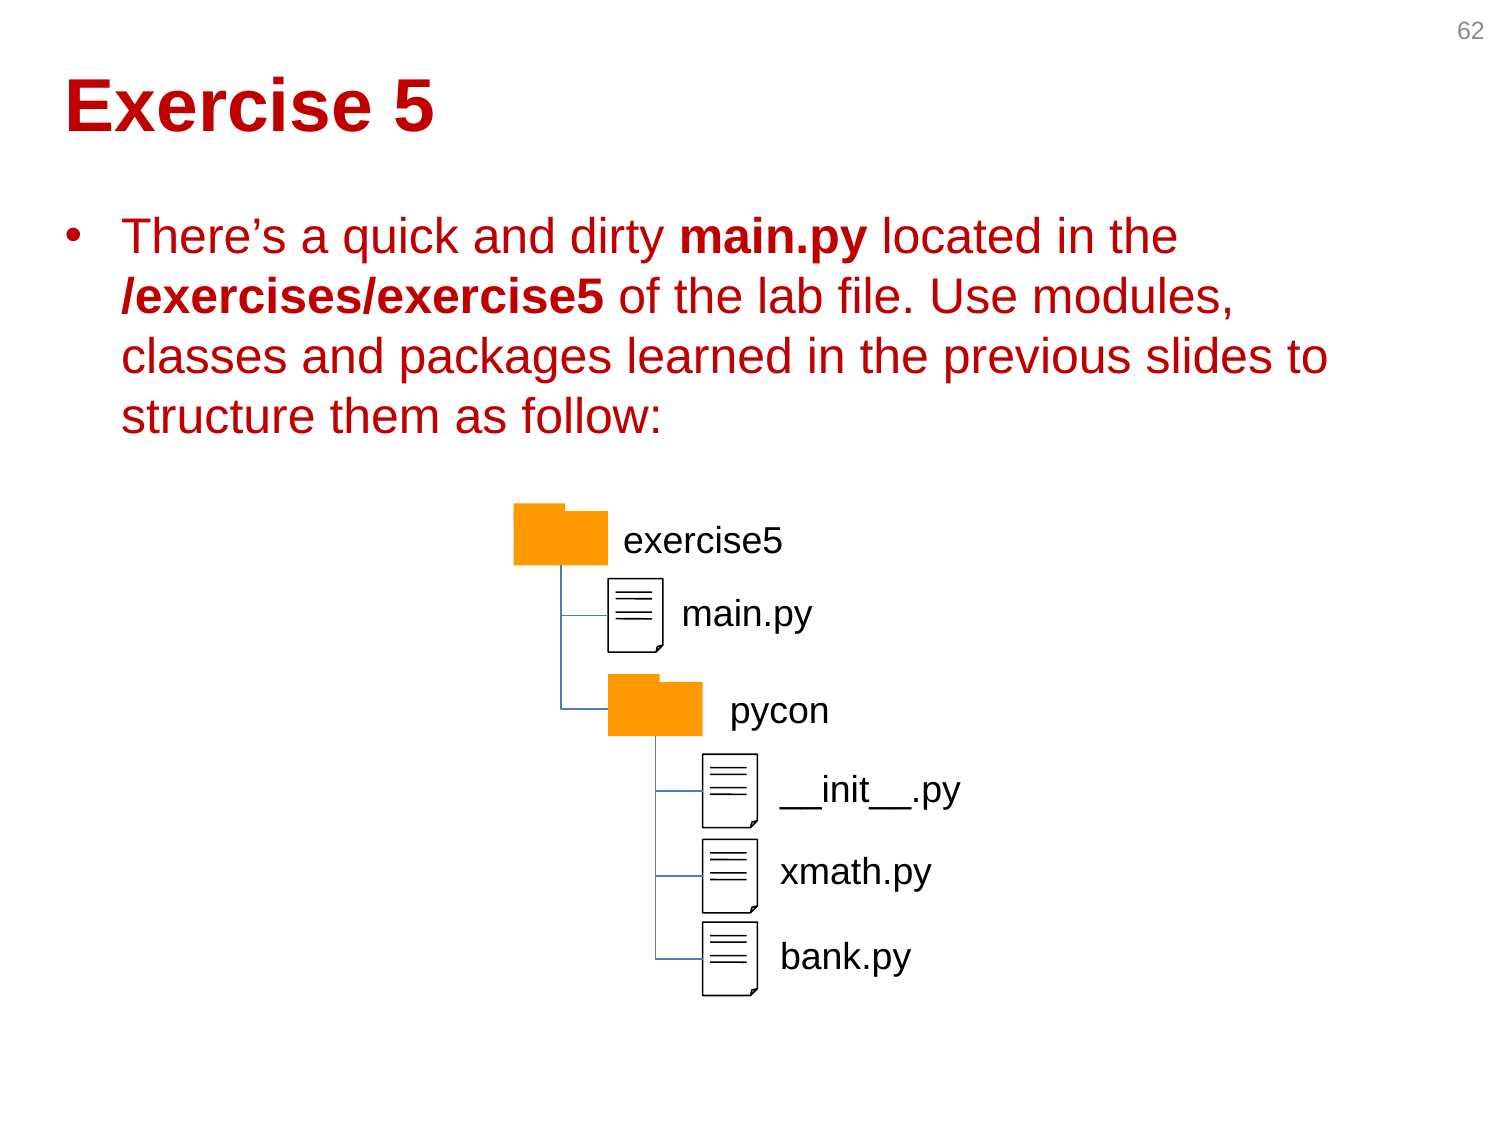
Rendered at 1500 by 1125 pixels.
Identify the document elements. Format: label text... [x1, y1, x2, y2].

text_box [513, 503, 978, 996]
title Exercise 5 [49, 7, 1400, 195]
list There’s a quick and dirty main.py located in the /exercises/exercise5 of the lab file. Use modules, classes and packages learned in the previous slides to structure them as follow: [49, 196, 1400, 939]
slide_number 62 [1149, 0, 1500, 60]
